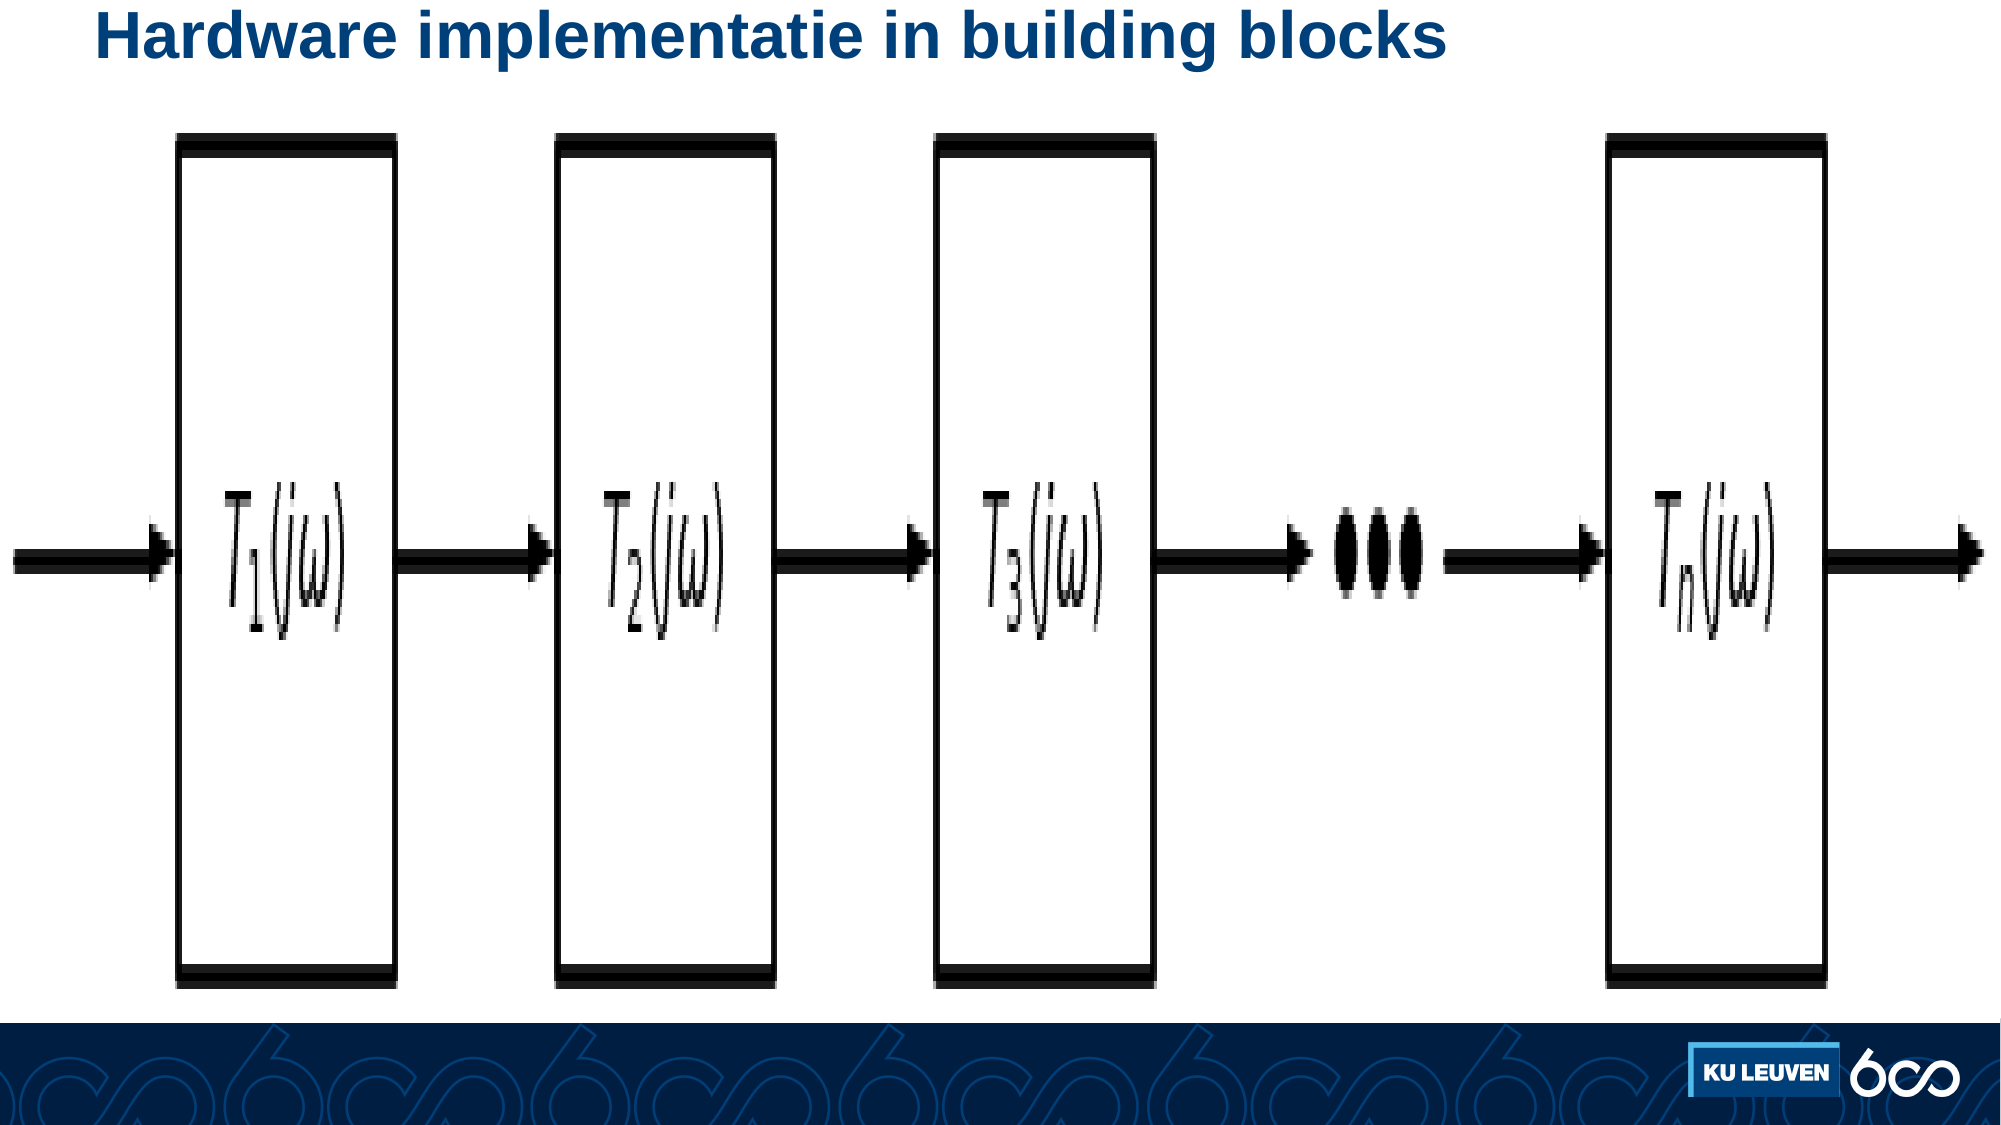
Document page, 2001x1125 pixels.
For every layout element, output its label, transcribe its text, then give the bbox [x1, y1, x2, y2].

picture [0, 92, 2001, 1125]
title Hardware implementatie in building blocks [94, 0, 1906, 92]
